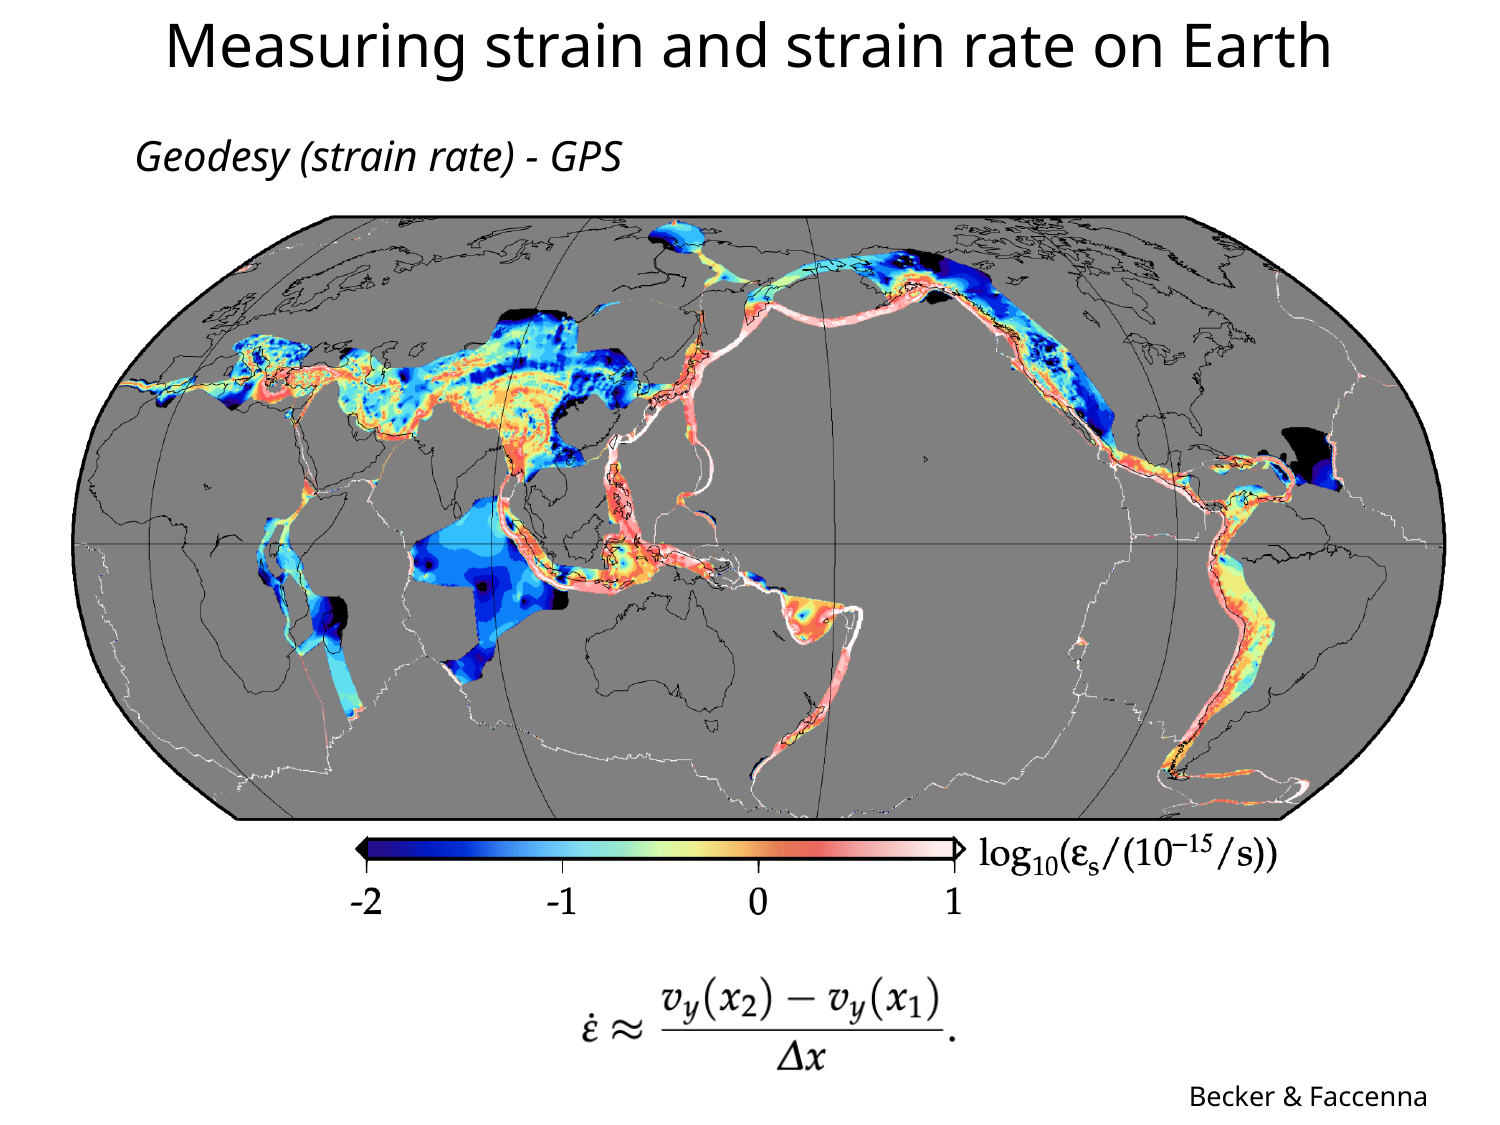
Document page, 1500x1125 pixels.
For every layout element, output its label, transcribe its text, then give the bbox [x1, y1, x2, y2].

text_box Measuring strain and strain rate on Earth [0, 0, 1500, 88]
picture [21, 182, 1500, 943]
picture [553, 966, 997, 1095]
text_box Becker & Faccenna [558, 1072, 1500, 1120]
text_box Geodesy (strain rate) - GPS [0, 122, 1129, 188]
